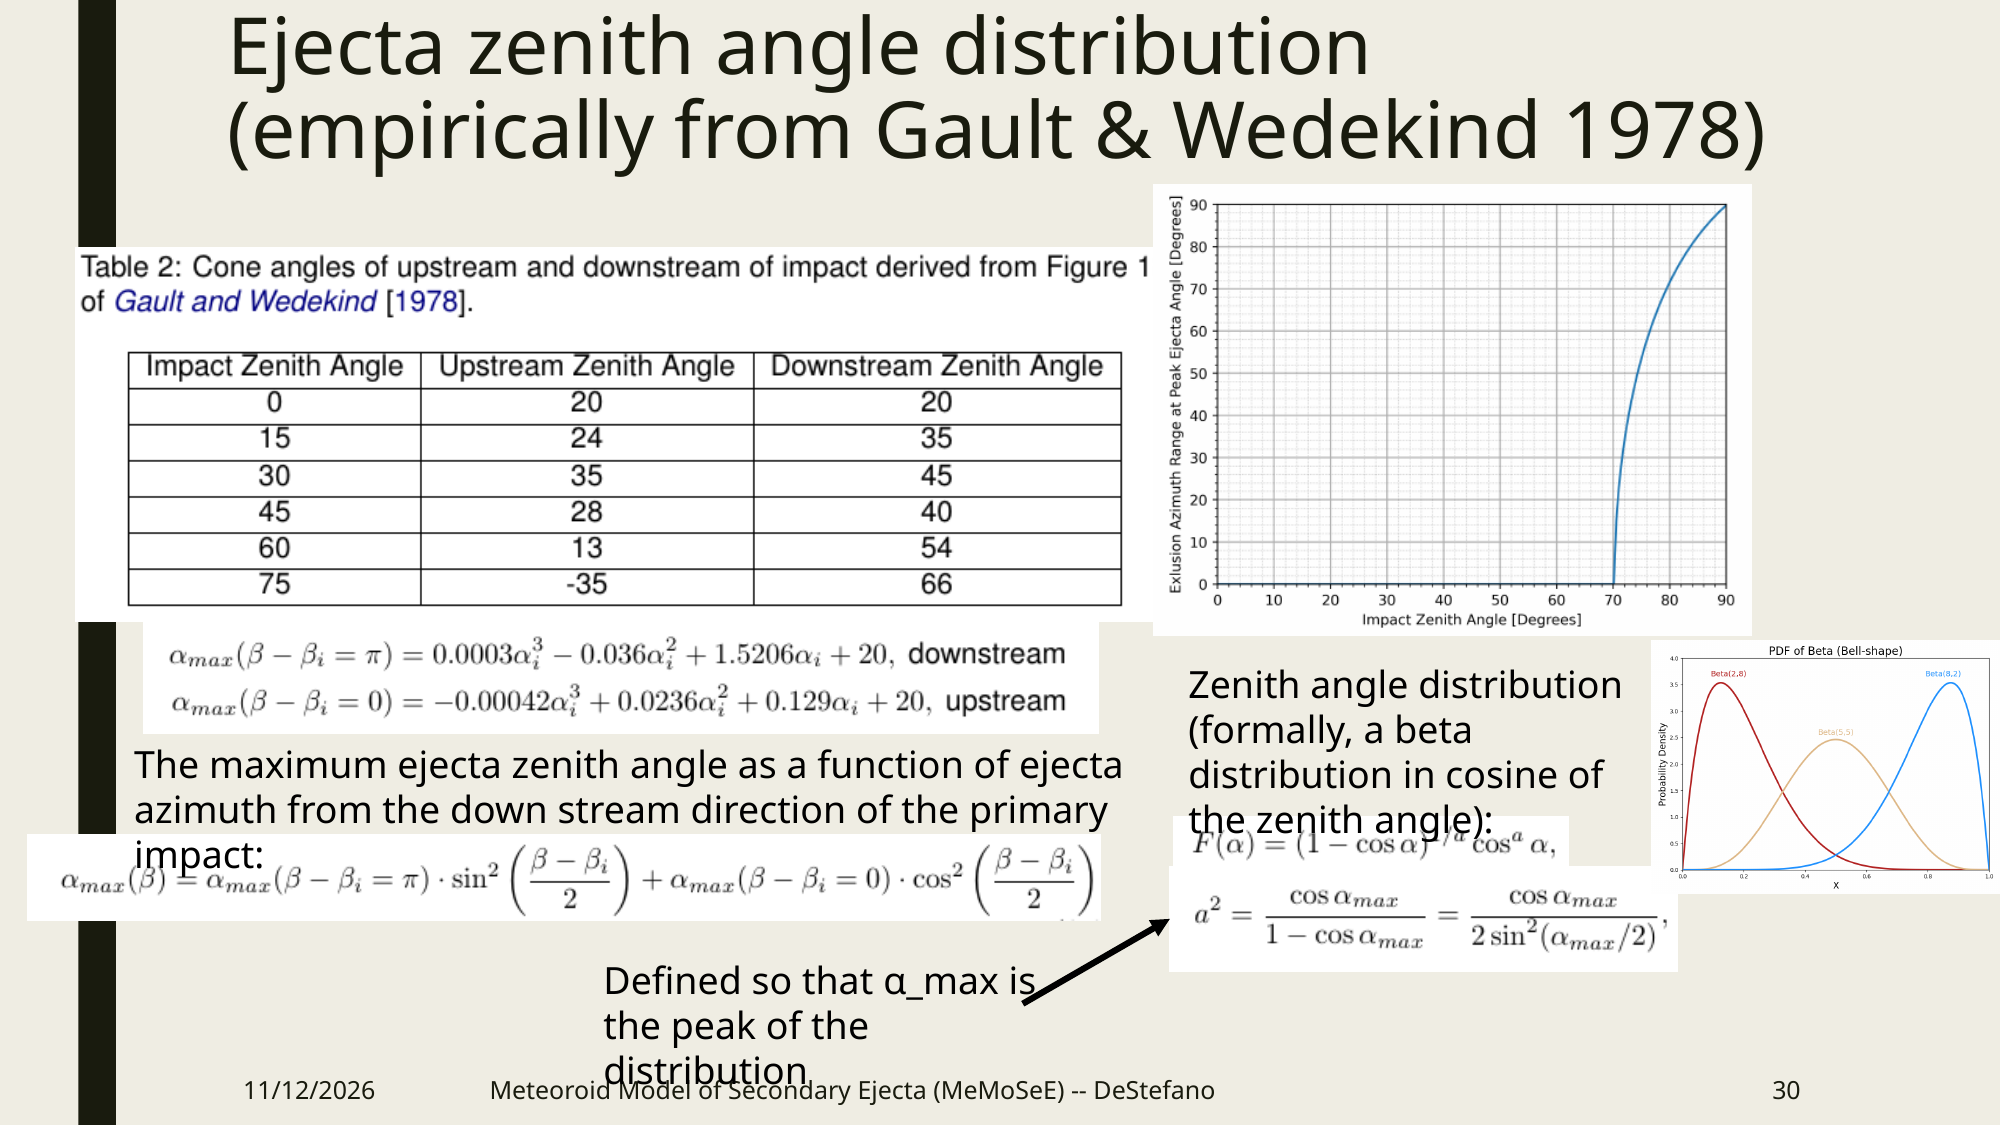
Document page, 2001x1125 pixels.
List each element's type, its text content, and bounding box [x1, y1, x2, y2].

footer Meteoroid Model of Secondary Ejecta (MeMoSeE) -- DeStefano [474, 1058, 1505, 1125]
picture [74, 184, 1752, 734]
text_box The maximum ejecta zenith angle as a function of ejecta azimuth from the down stream direction of the primary impact: [119, 733, 1142, 884]
slide_number 30 [1553, 1058, 1816, 1125]
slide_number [228, 1058, 426, 1125]
text_box Zenith angle distribution (formally, a beta distribution in cosine of the zenith angle): [1173, 653, 1651, 849]
text_box Defined so that α_max is the peak of the distribution [588, 949, 1072, 1099]
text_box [1022, 918, 1170, 1004]
picture [1169, 640, 2000, 972]
picture [27, 834, 1101, 921]
title Ejecta zenith angle distribution (empirically from Gault & Wedekind 1978) [212, 0, 1788, 244]
